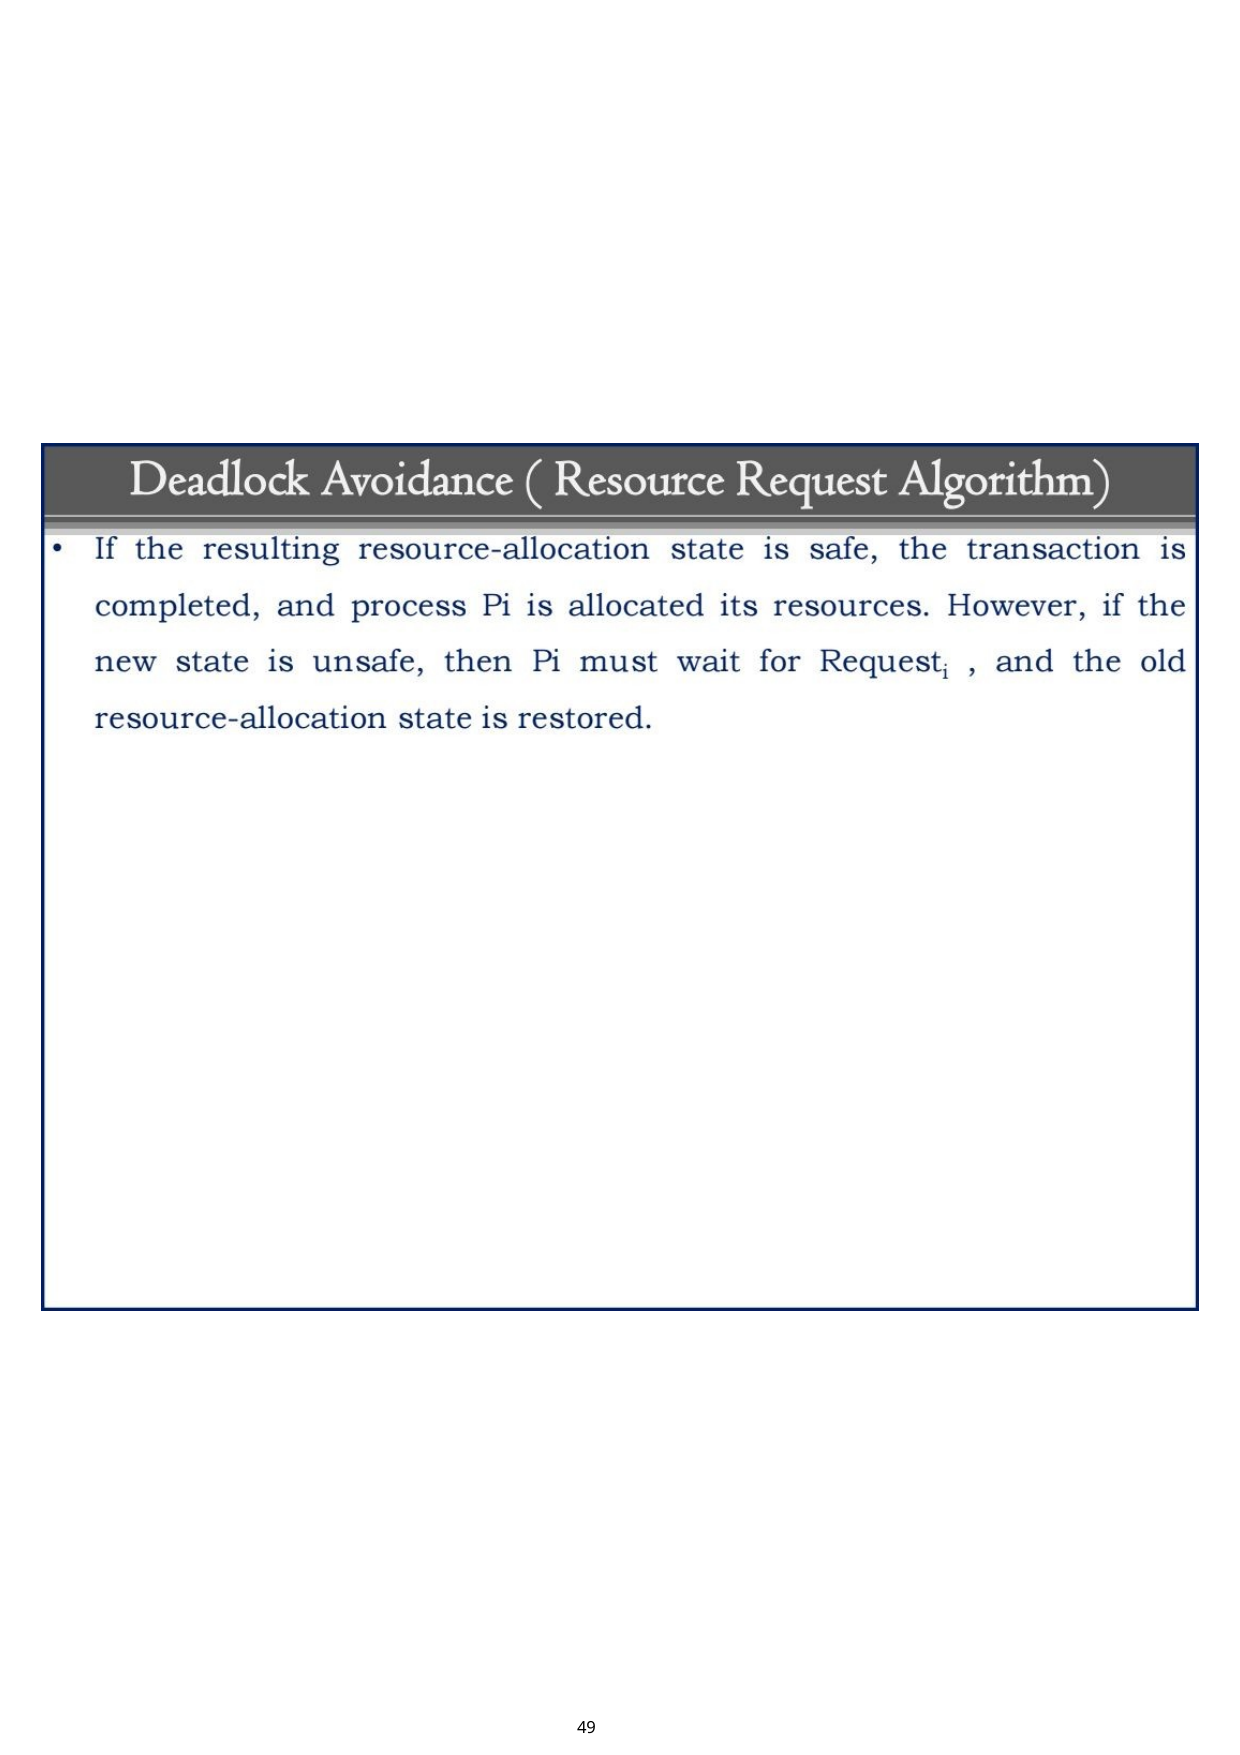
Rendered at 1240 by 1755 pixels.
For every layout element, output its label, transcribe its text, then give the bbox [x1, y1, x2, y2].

slide_number 49 [570, 1713, 605, 1755]
picture [41, 442, 1199, 1311]
